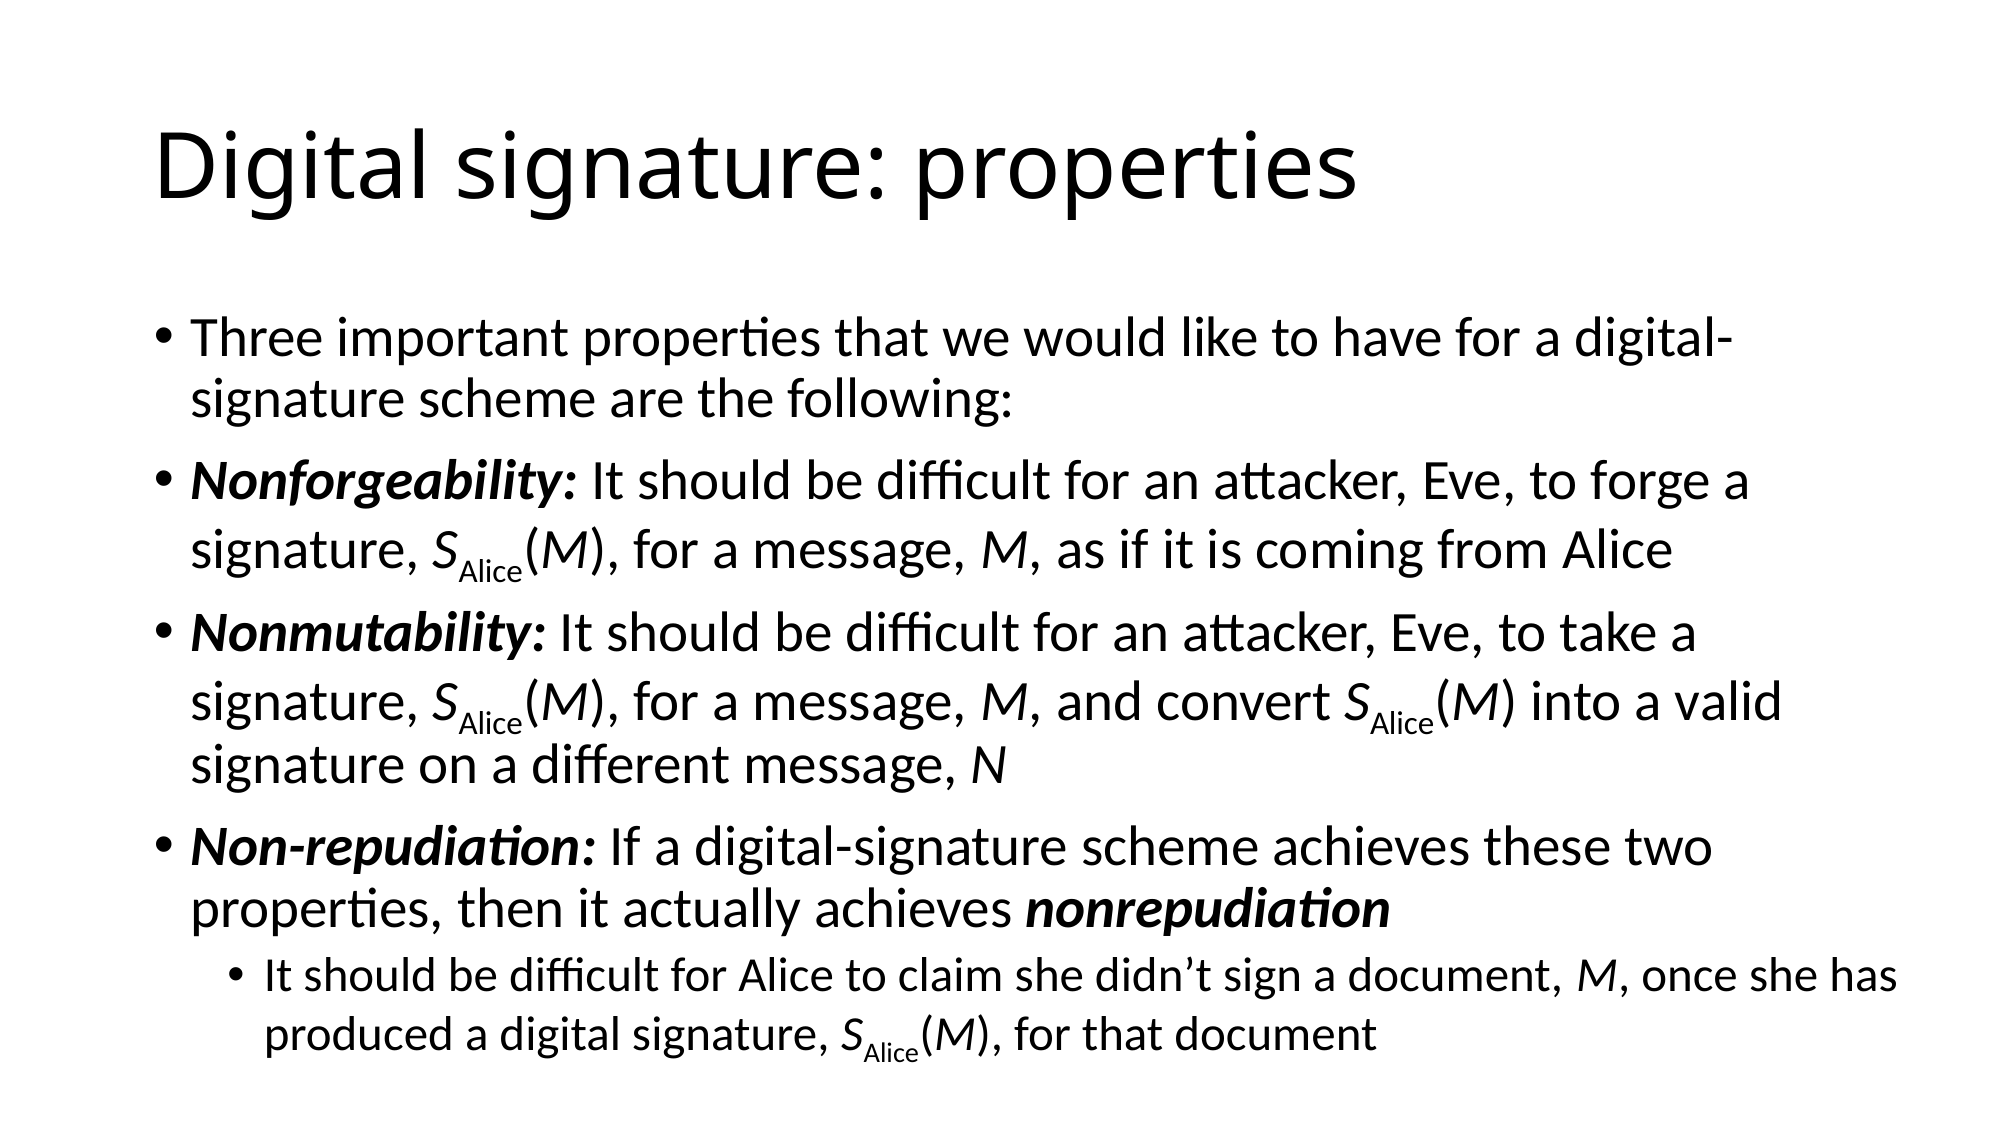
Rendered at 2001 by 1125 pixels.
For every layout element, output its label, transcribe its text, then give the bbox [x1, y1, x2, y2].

list Three important properties that we would like to have for a digital- signature scheme are the following: Nonforgeability: It should be difficult for an attacker, Eve, to forge a signature, SAlice(M), for a message, M, as if it is coming from Alice Nonmutability: It should be difficult for an attacker, Eve, to take a signature, SAlice(M), for a message, M, and convert SAlice(M) into a valid signature on a different message, N Non-repudiation: If a digital-signature scheme achieves these two properties, then it actually achieves nonrepudiation It should be difficult for Alice to claim she didn’t sign a document, M, once she has produced a digital signature, SAlice(M), for that document [138, 299, 1934, 1077]
title Digital signature: properties [137, 59, 1863, 278]
